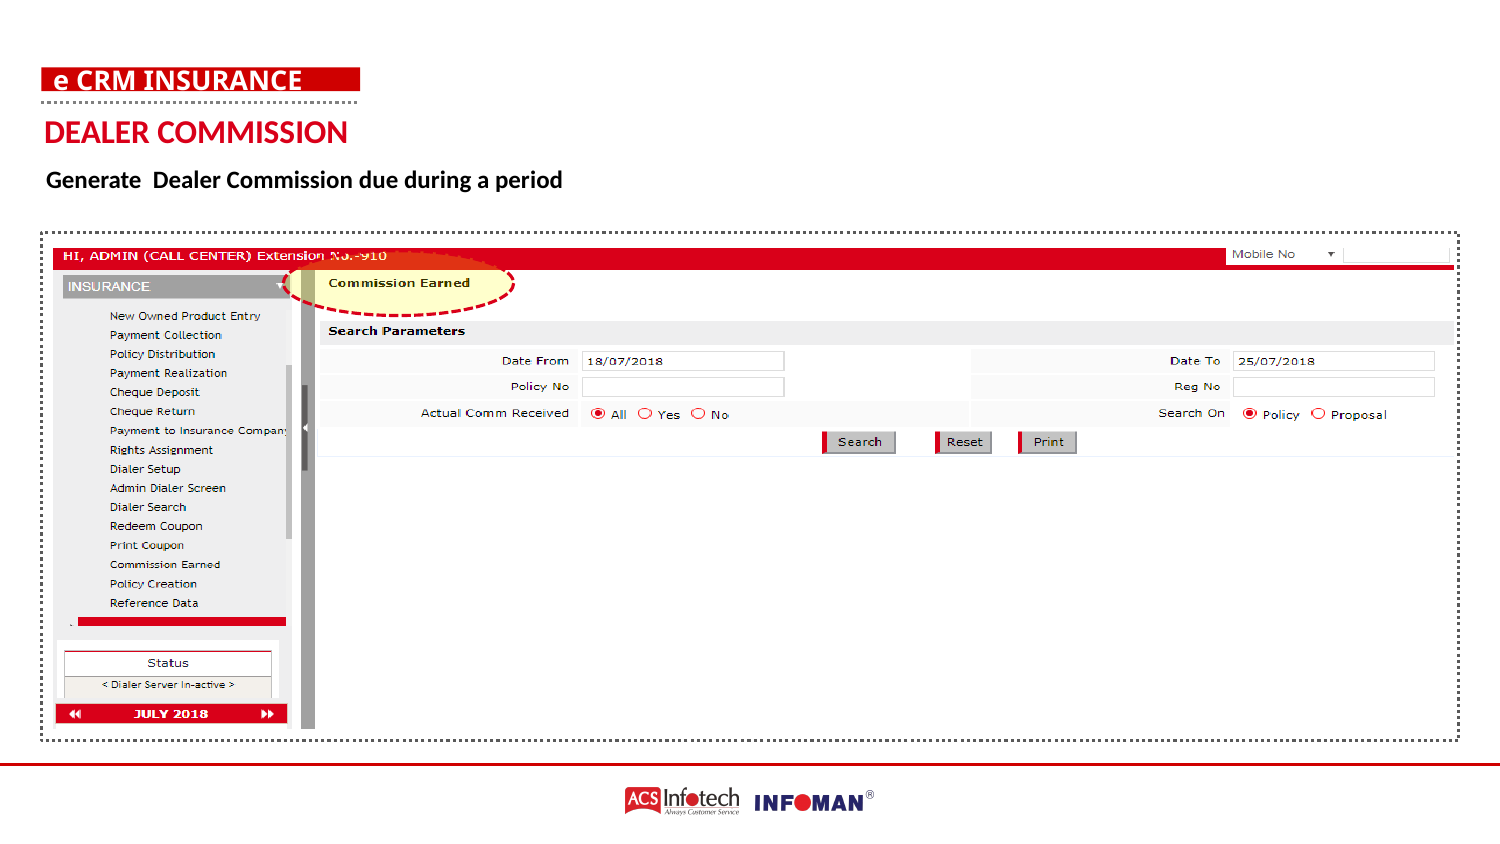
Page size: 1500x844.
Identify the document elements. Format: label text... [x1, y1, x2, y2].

text_box [39, 231, 1461, 743]
text_box e CRM INSURANCE [38, 55, 318, 103]
text_box [318, 65, 362, 93]
text_box Generate Dealer Commission due during a period [31, 156, 1461, 202]
picture [625, 787, 739, 816]
picture [52, 248, 1455, 730]
picture [755, 789, 875, 811]
text_box DEALER COMMISSION [29, 102, 1424, 158]
